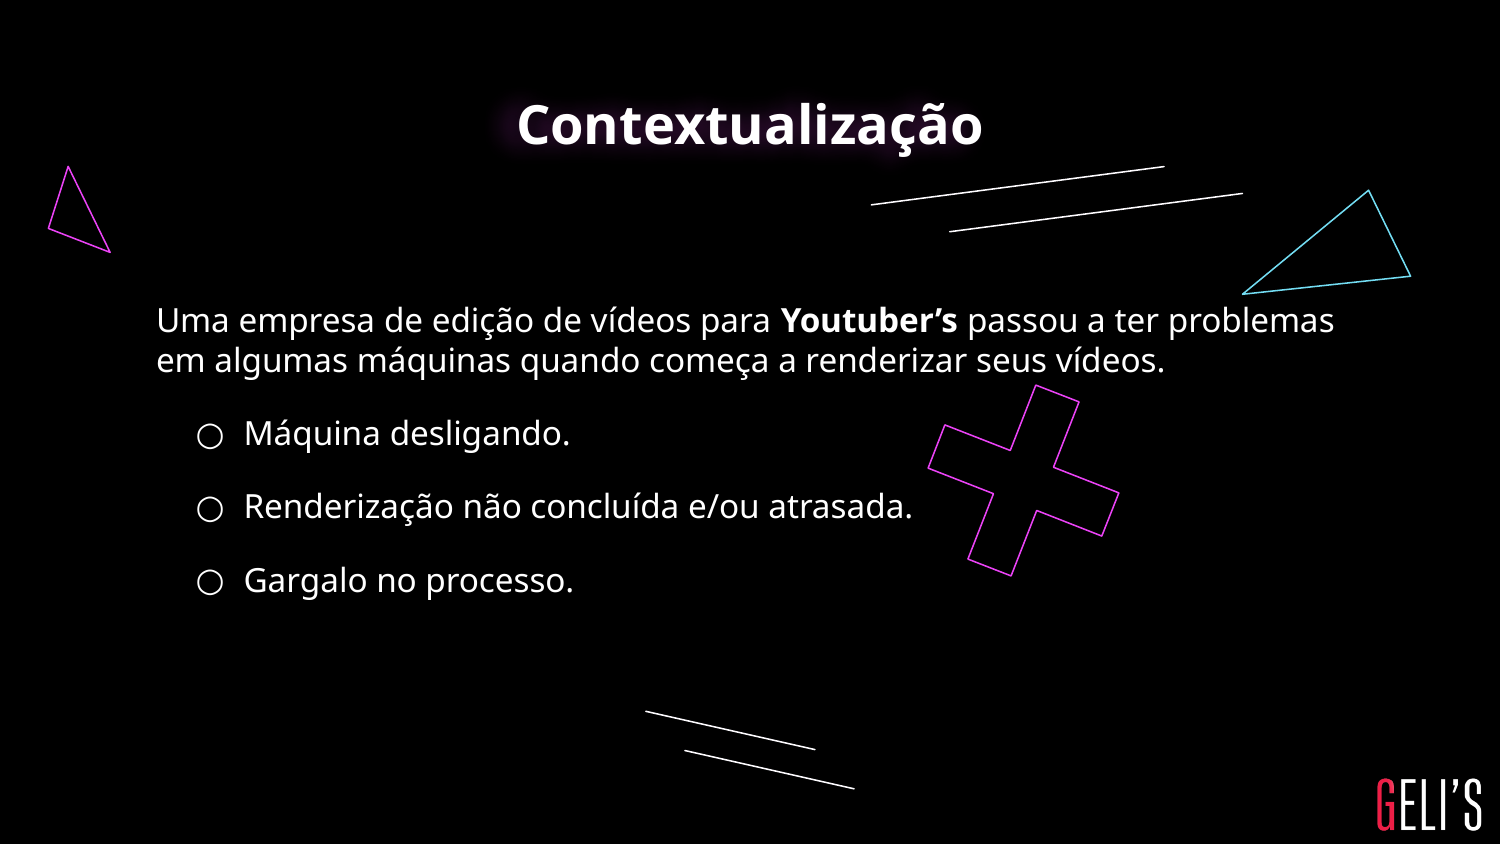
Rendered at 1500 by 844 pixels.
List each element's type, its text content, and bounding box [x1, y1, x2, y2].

list Uma empresa de edição de vídeos para Youtuber’s passou a ter problemas em algumas máquinas quando começa a renderizar seus vídeos. Máquina desligando. Renderização não concluída e/ou atrasada. Gargalo no processo. [141, 284, 1359, 664]
title Contextualização [115, 93, 1385, 153]
picture [1372, 773, 1485, 834]
